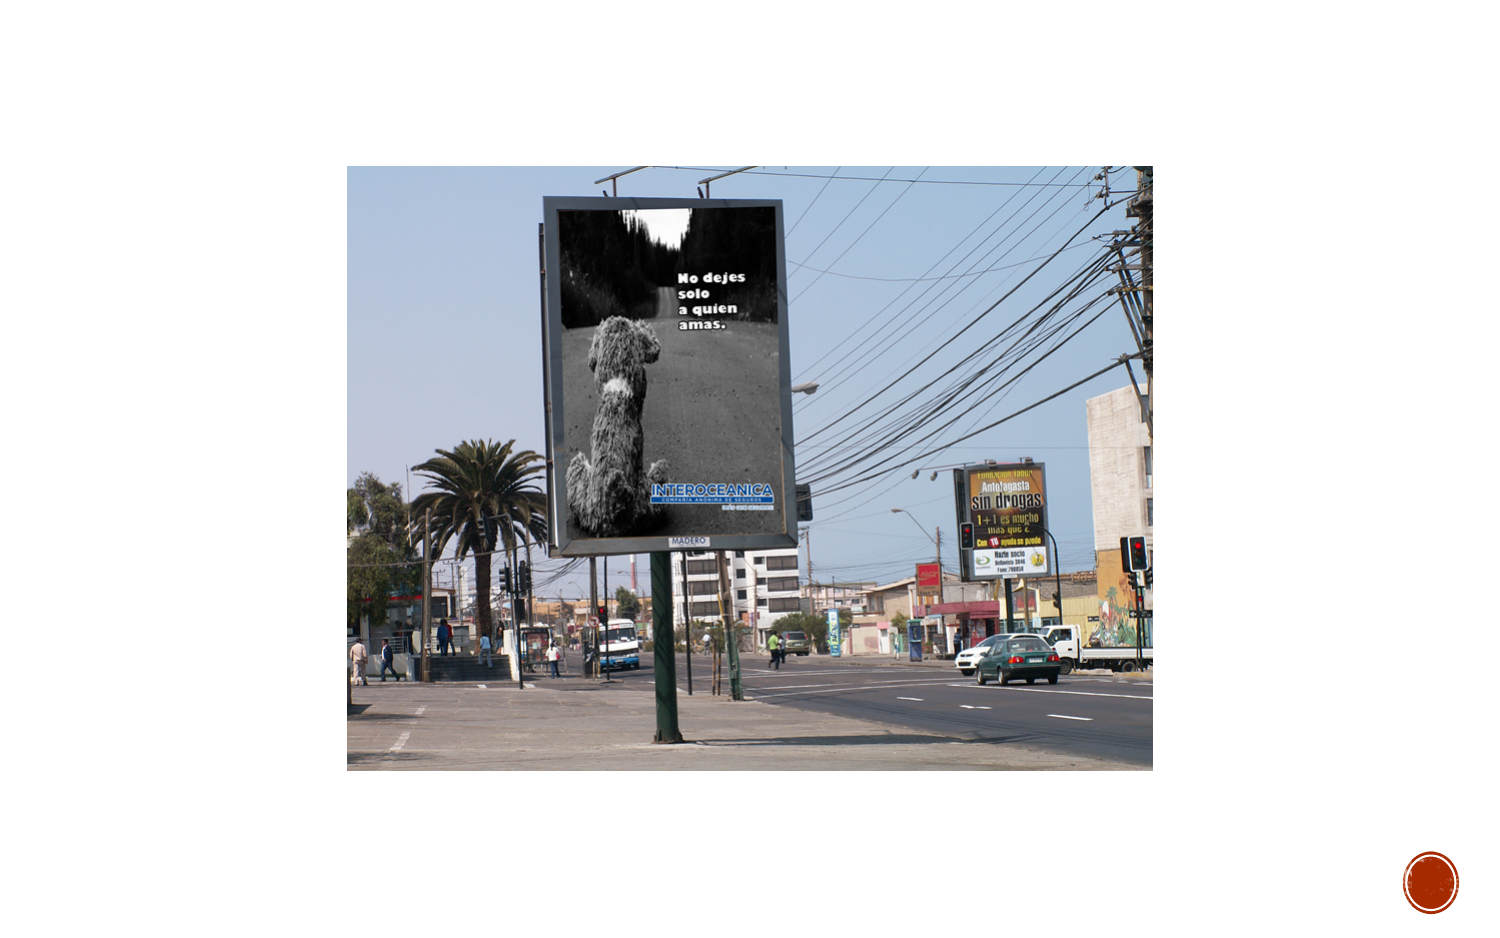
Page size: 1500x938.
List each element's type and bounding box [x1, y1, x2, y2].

picture [347, 166, 1153, 771]
